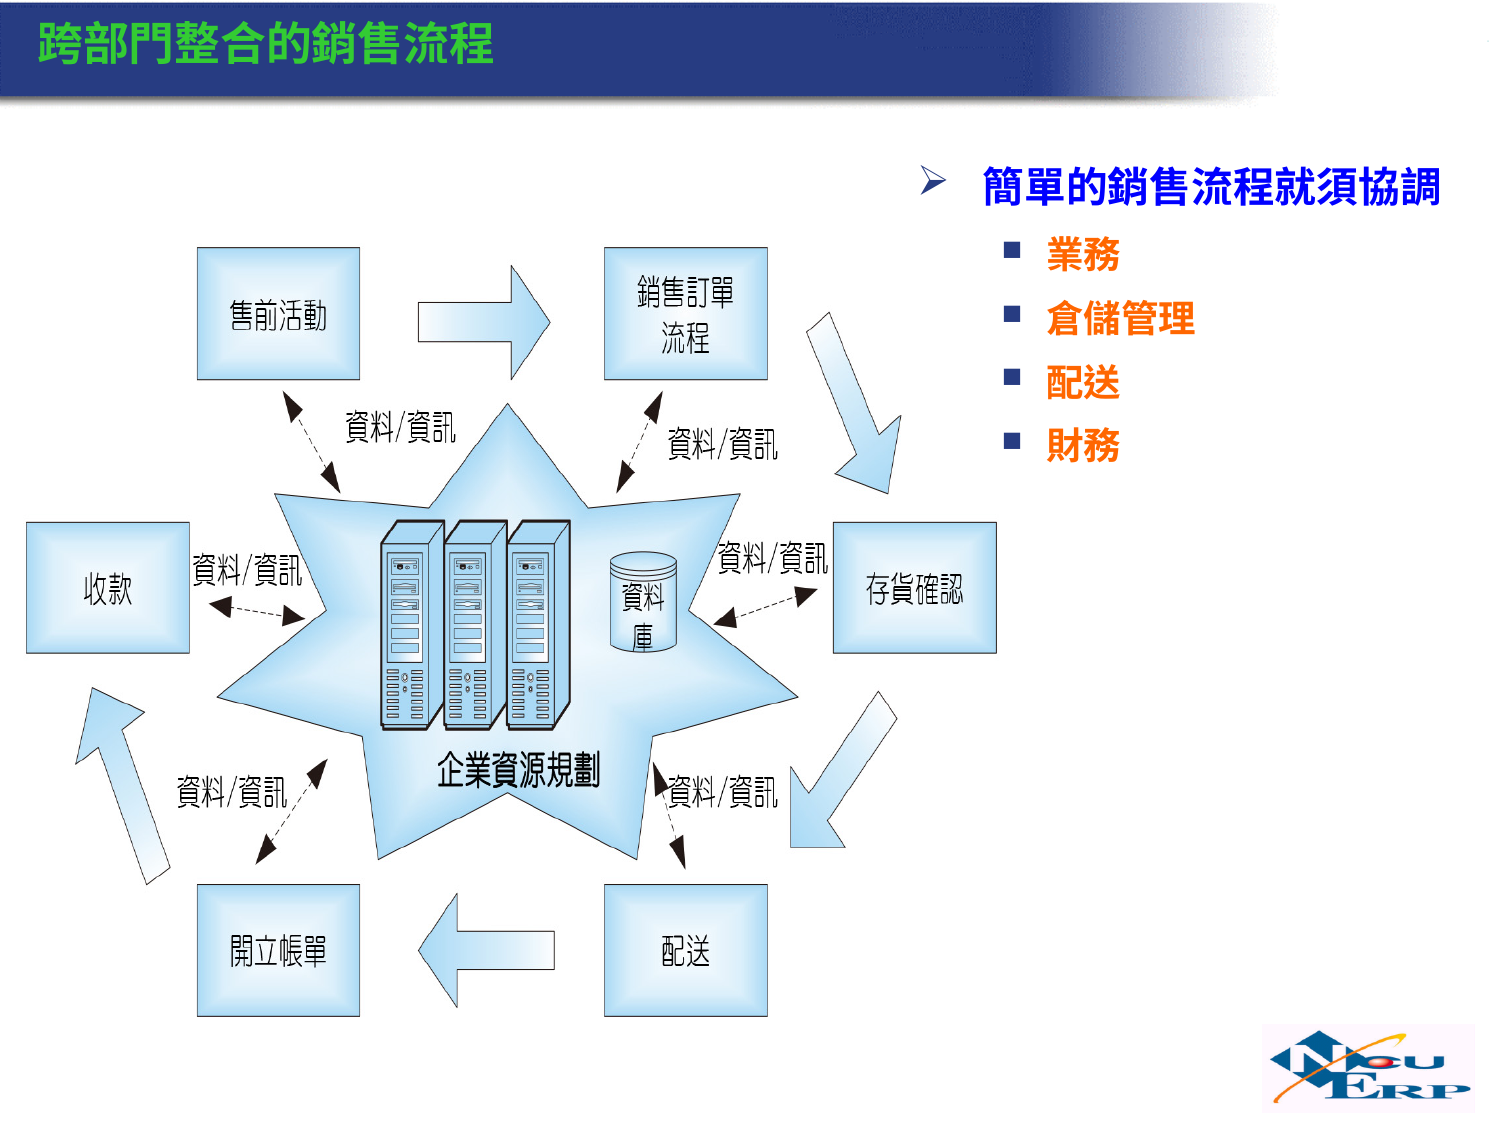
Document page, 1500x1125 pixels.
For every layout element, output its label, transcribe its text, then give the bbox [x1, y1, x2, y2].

list 簡單的銷售流程就須協調 業務 倉儲管理 配送 財務 [917, 160, 1454, 856]
picture [0, 0, 1500, 114]
picture [1262, 1024, 1475, 1113]
title 跨部門整合的銷售流程 [37, 0, 1163, 93]
picture [23, 243, 999, 1020]
